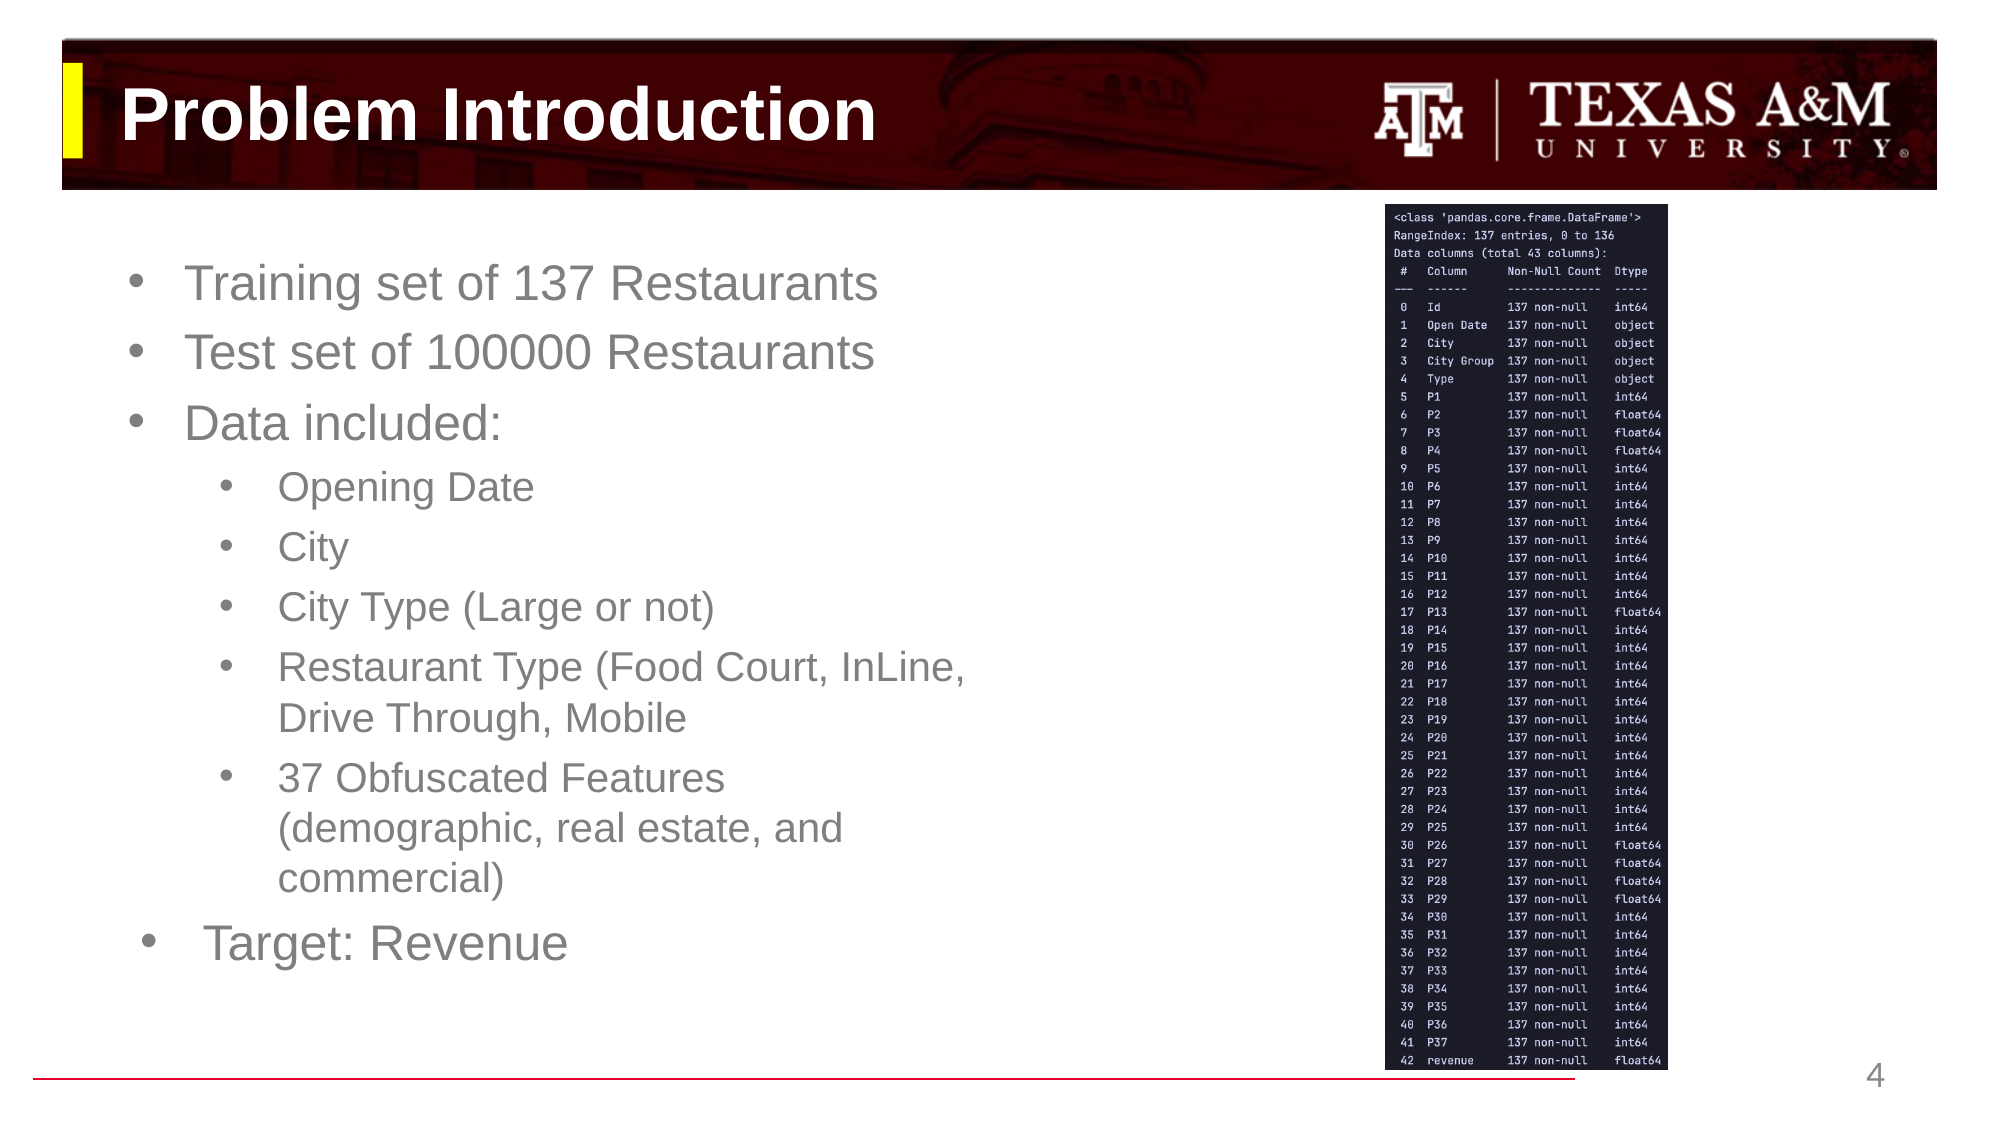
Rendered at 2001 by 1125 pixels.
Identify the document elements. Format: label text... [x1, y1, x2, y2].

picture [62, 37, 105, 190]
picture [1367, 37, 1937, 190]
picture [1385, 203, 1668, 1070]
list Training set of 137 Restaurants Test set of 100000 Restaurants Data included: Opening Date City City Type (Large or not) Restaurant Type (Food Court, InLine, Drive Through, Mobile 37 Obfuscated Features (demographic, real estate, and commercial) Target: Revenue [112, 242, 1014, 1005]
slide_number 4 [1433, 1042, 1900, 1103]
title Problem Introduction [105, 16, 1367, 205]
